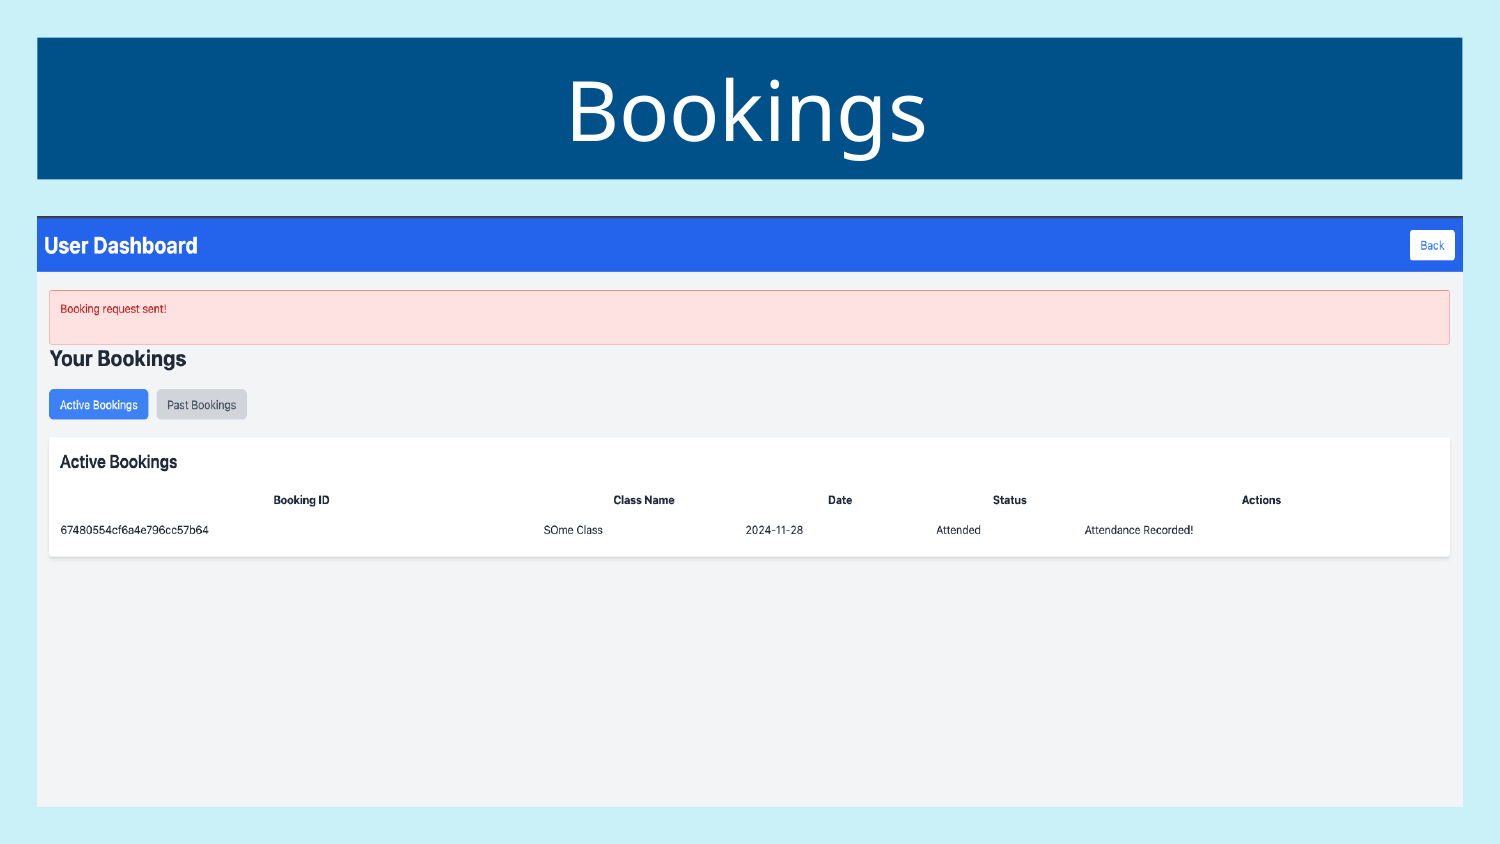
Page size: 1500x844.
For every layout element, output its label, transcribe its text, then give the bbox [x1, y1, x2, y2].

title Bookings [104, 37, 1390, 180]
picture [37, 216, 1463, 807]
